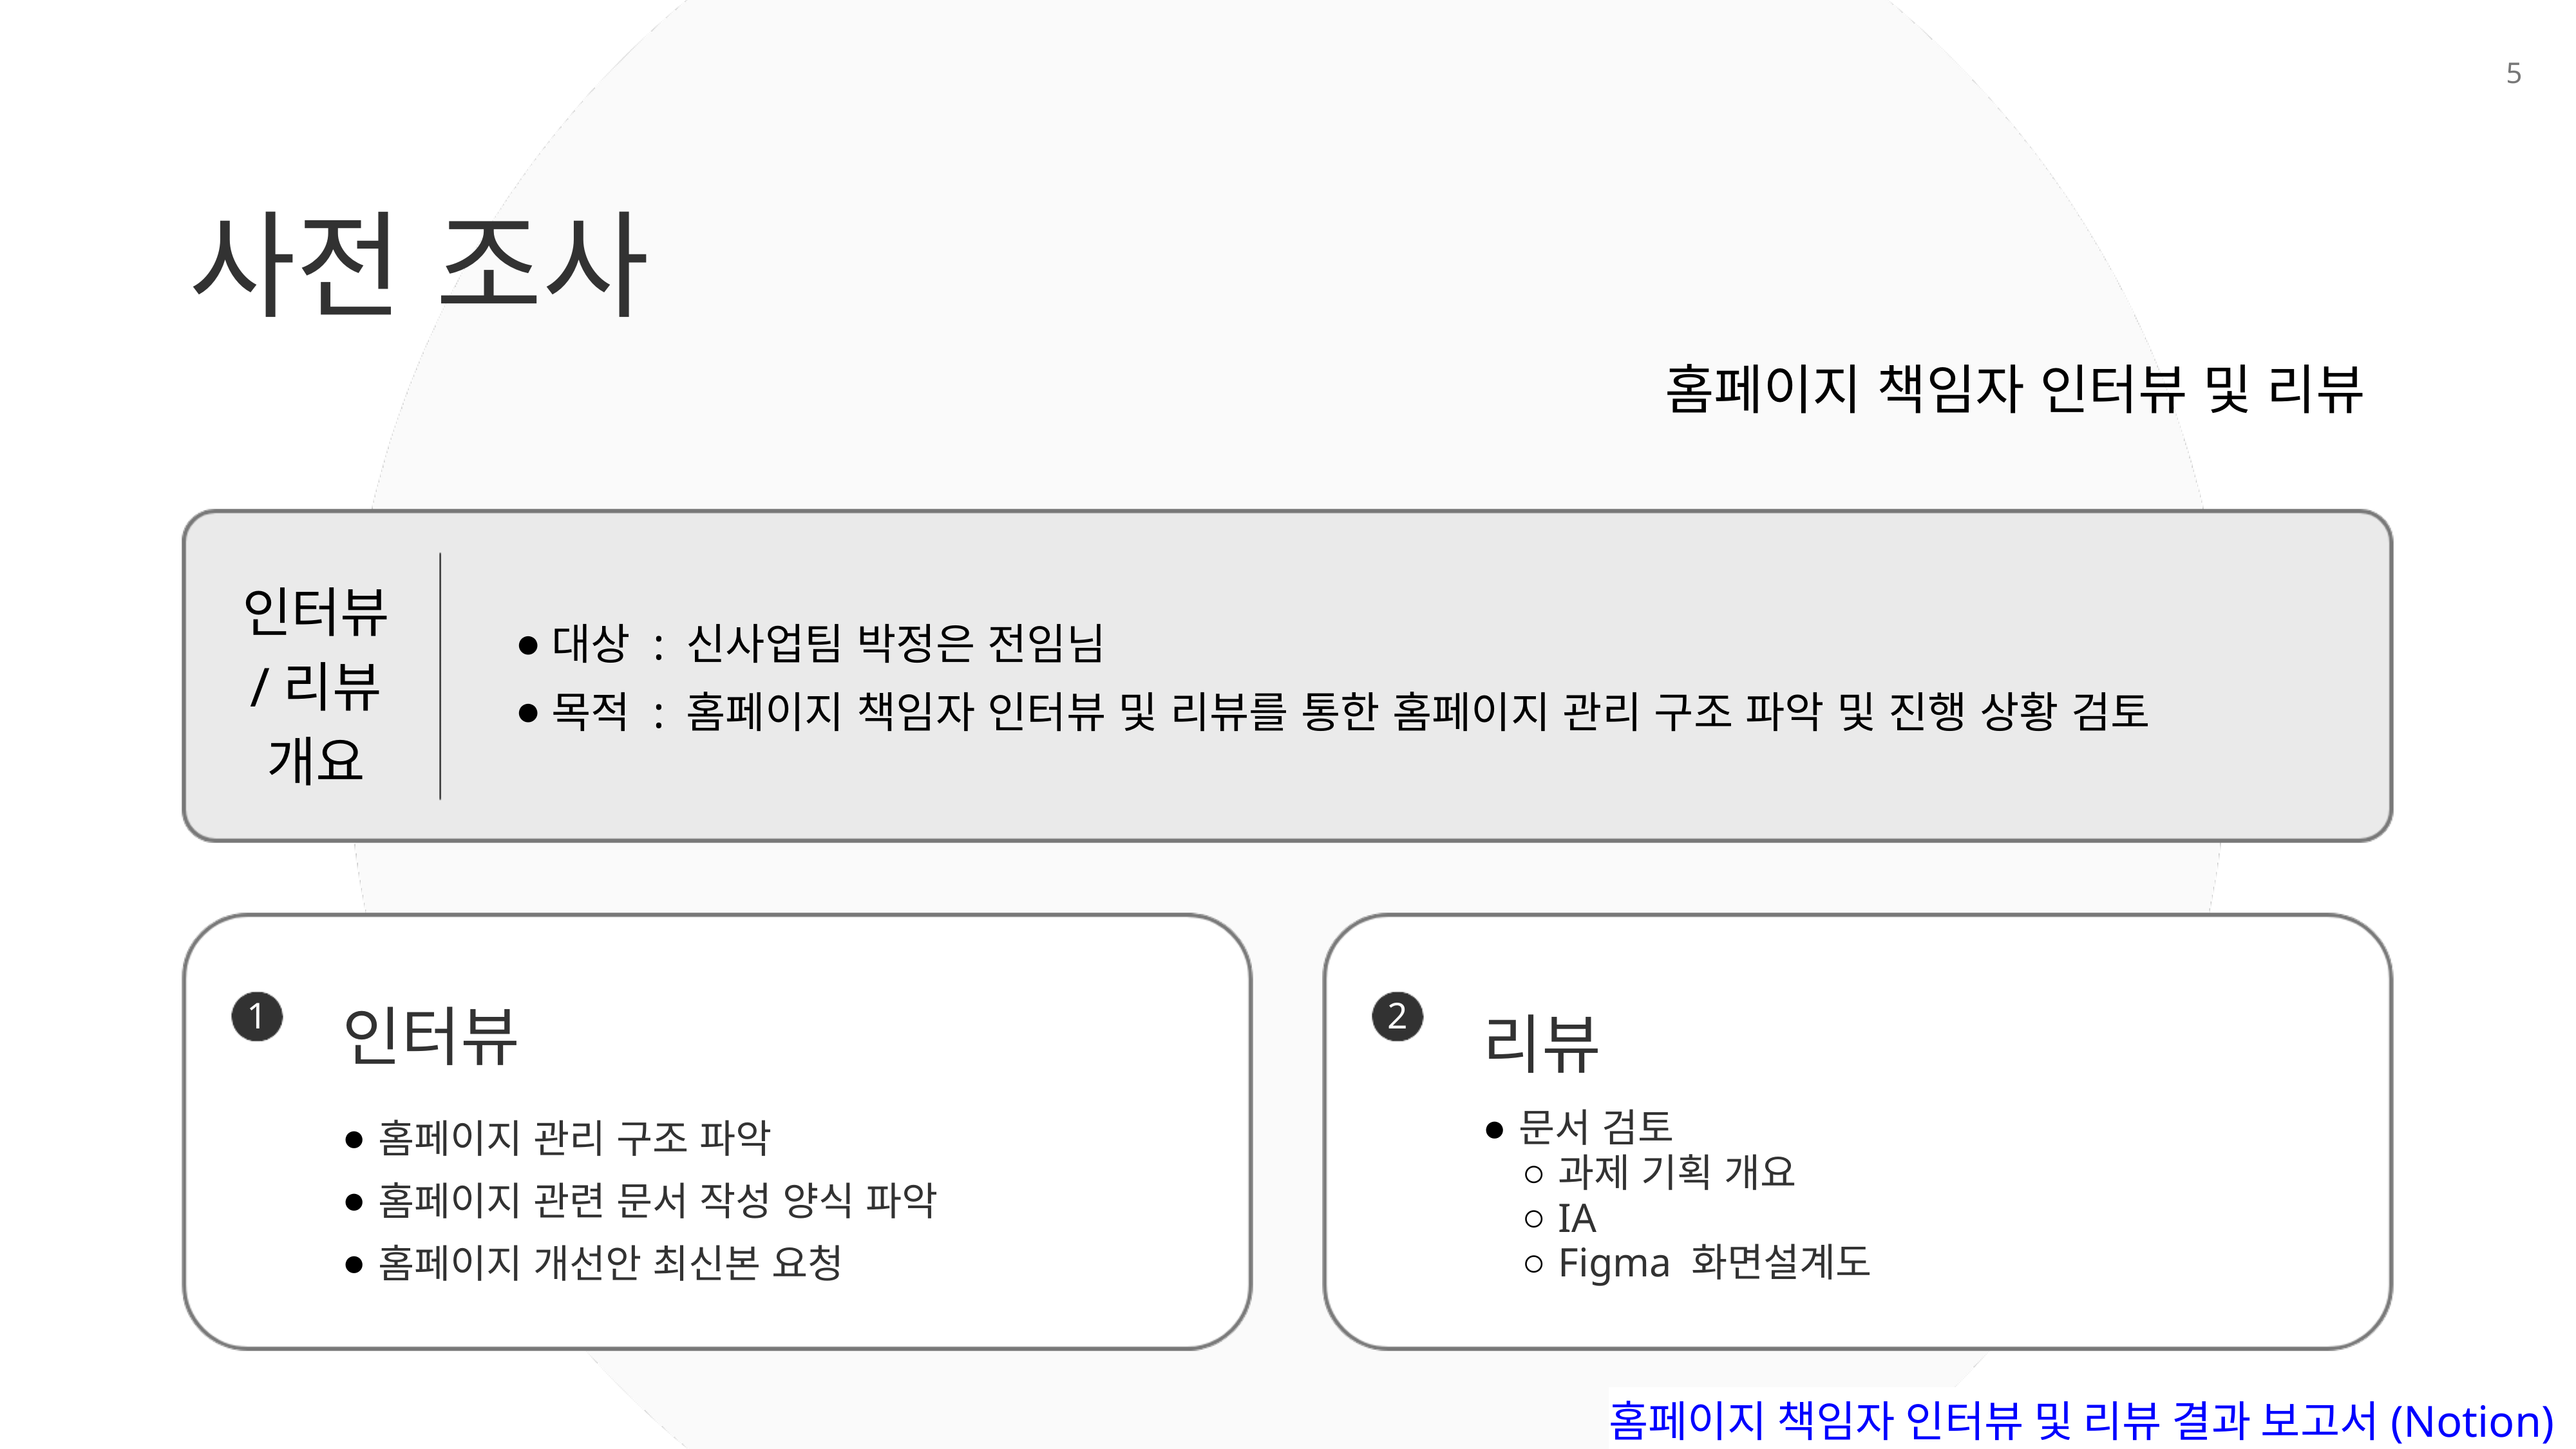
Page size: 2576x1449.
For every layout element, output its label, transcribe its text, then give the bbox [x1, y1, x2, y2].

text_box 5 [2441, 53, 2523, 94]
text_box 사전 조사 [189, 187, 341, 350]
text_box 홈페이지 책임자 인터뷰 및 리뷰 결과 보고서 (Notion) [2235, 1388, 2555, 1449]
picture [180, 0, 2395, 1449]
text_box 홈페이지 책임자 인터뷰 및 리뷰 [2235, 341, 2375, 416]
